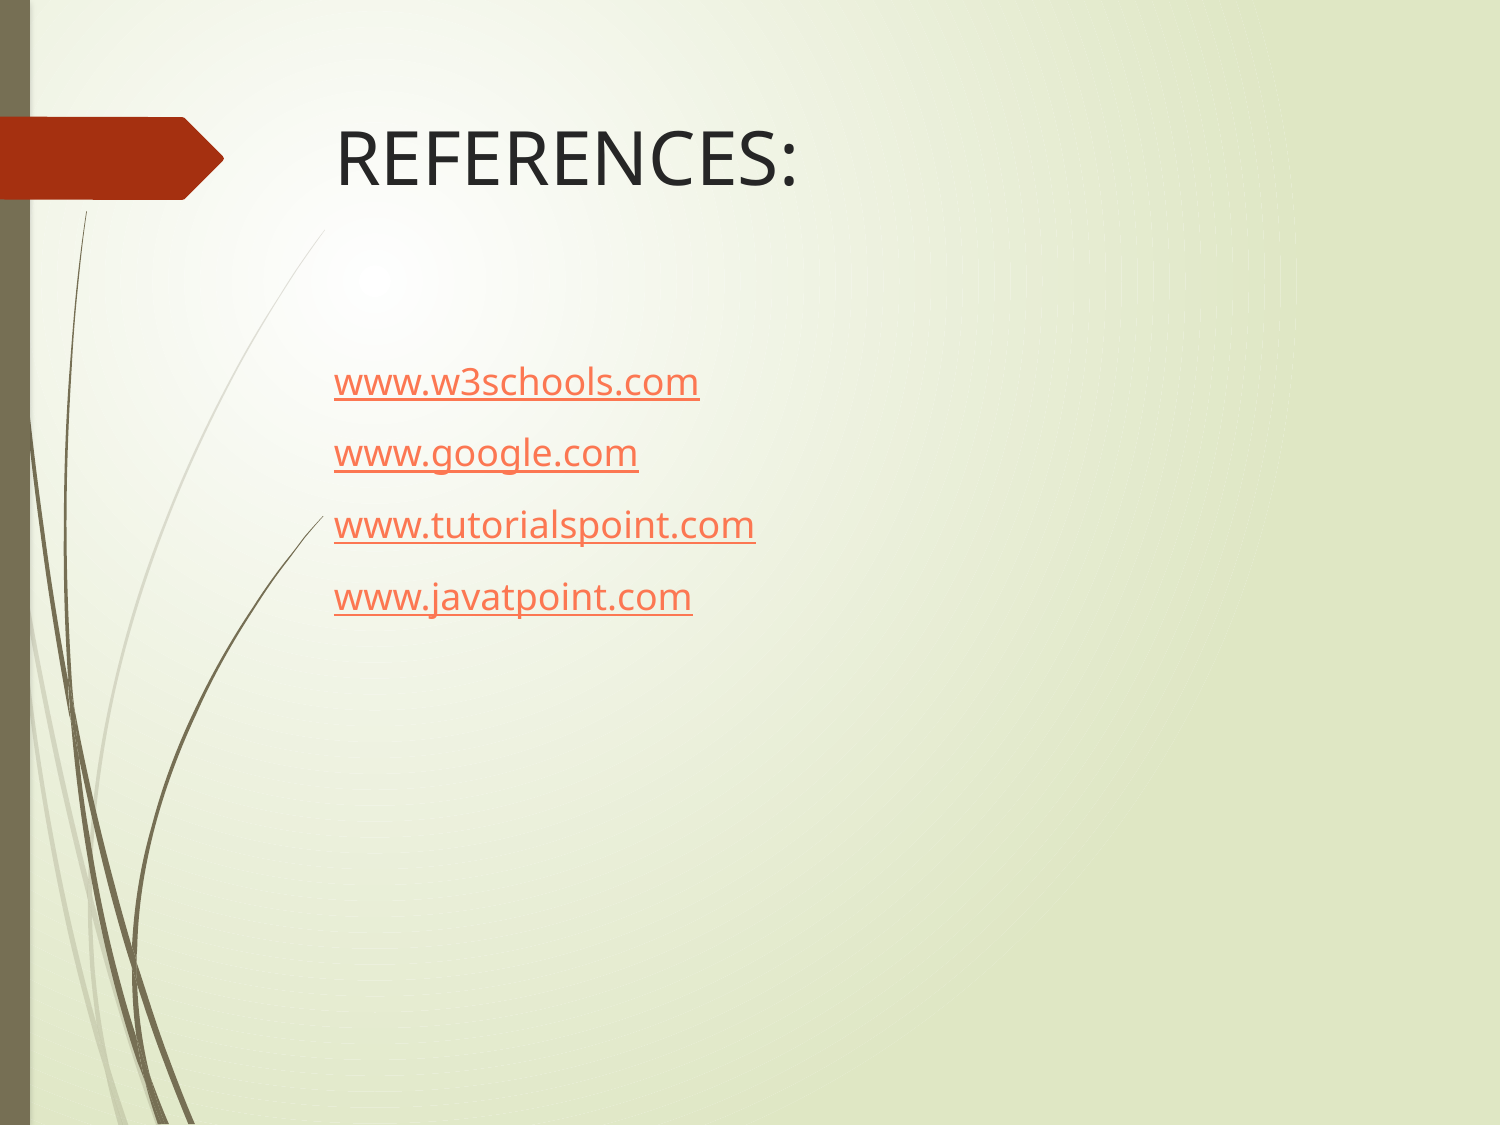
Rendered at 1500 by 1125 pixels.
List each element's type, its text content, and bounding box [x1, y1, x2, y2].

list www.w3schools.com www.google.com www.tutorialspoint.com www.javatpoint.com [318, 350, 1400, 970]
title REFERENCES: [319, 102, 1400, 313]
